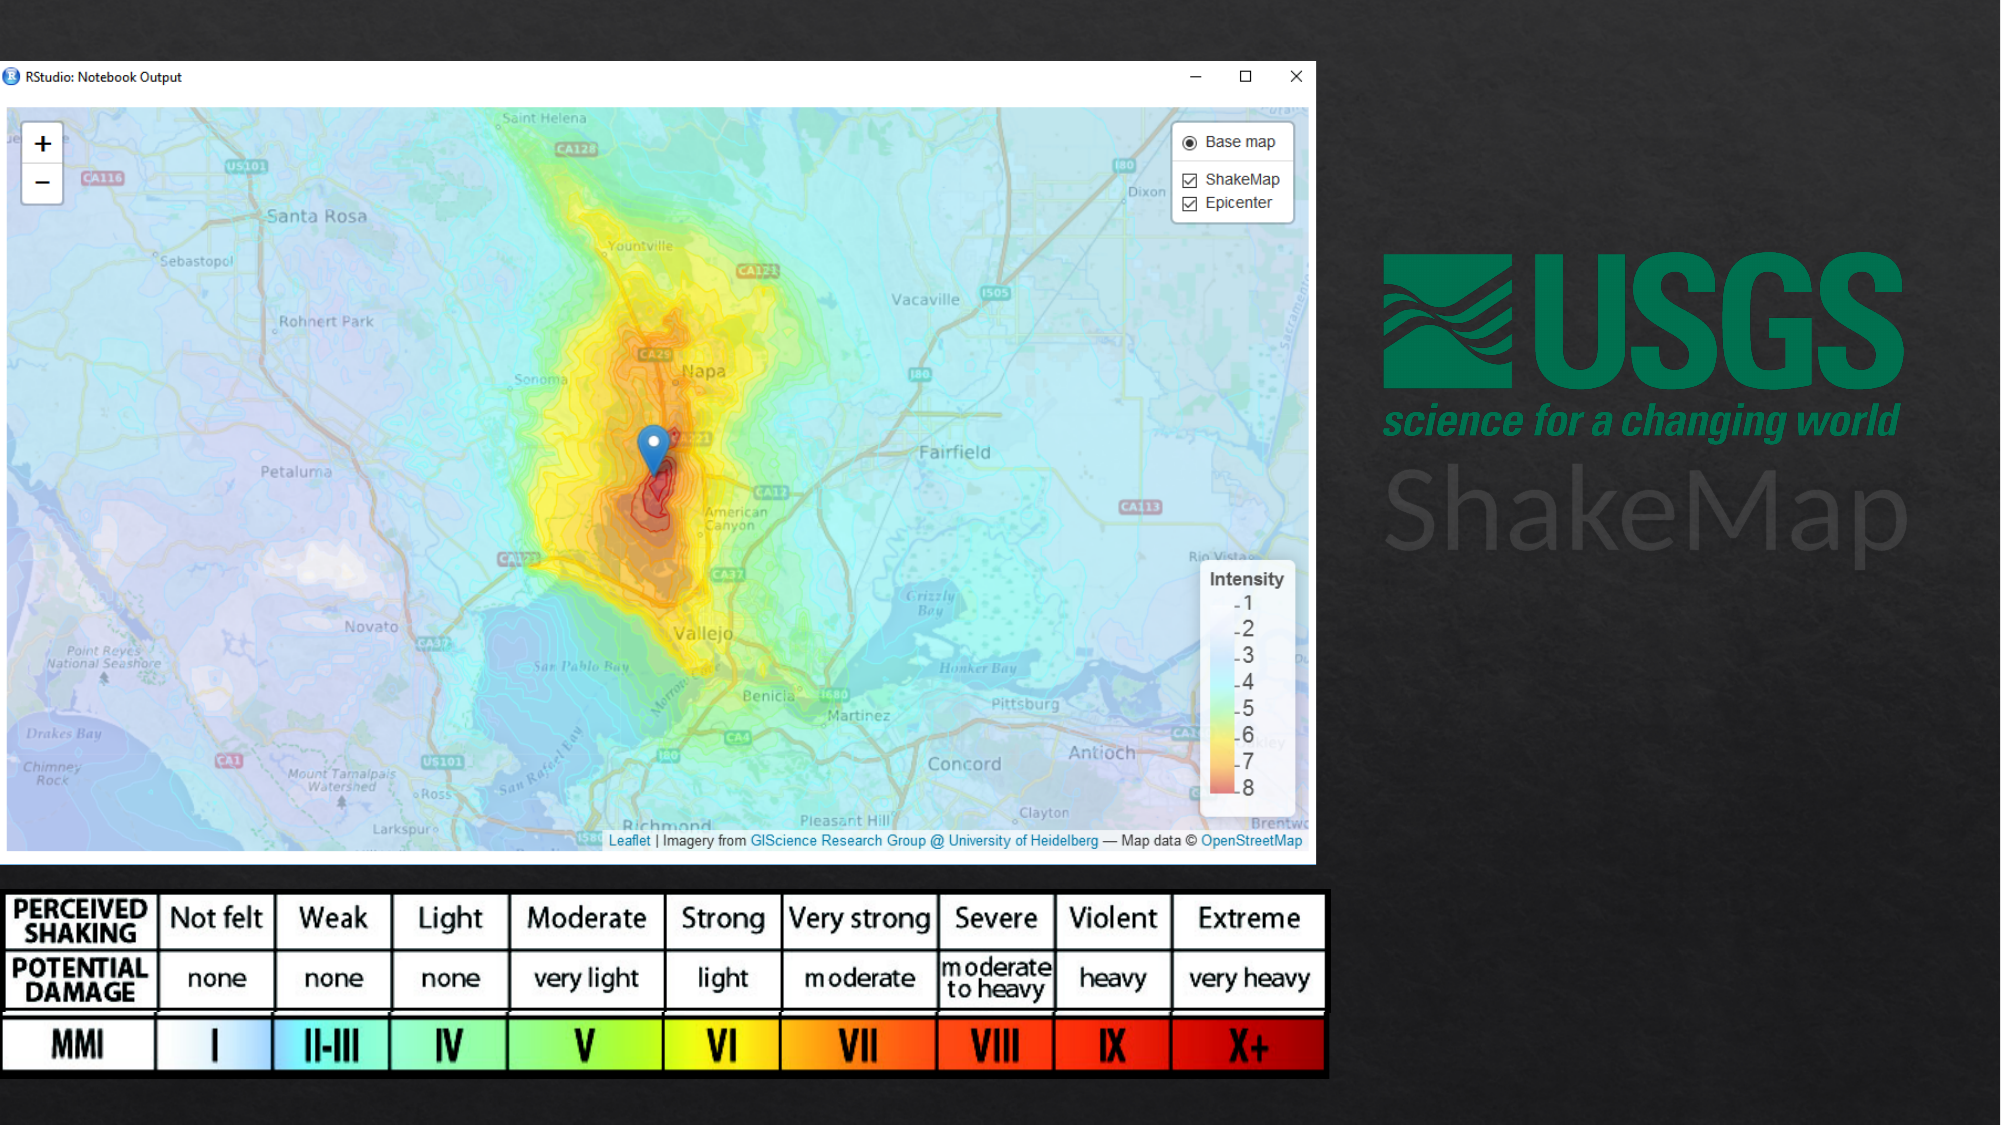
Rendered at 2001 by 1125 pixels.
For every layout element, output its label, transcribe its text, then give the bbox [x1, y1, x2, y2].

picture [1365, 237, 1919, 459]
title ShakeMap [1365, 422, 1928, 578]
picture [0, 889, 1337, 1079]
picture [0, 61, 1317, 866]
